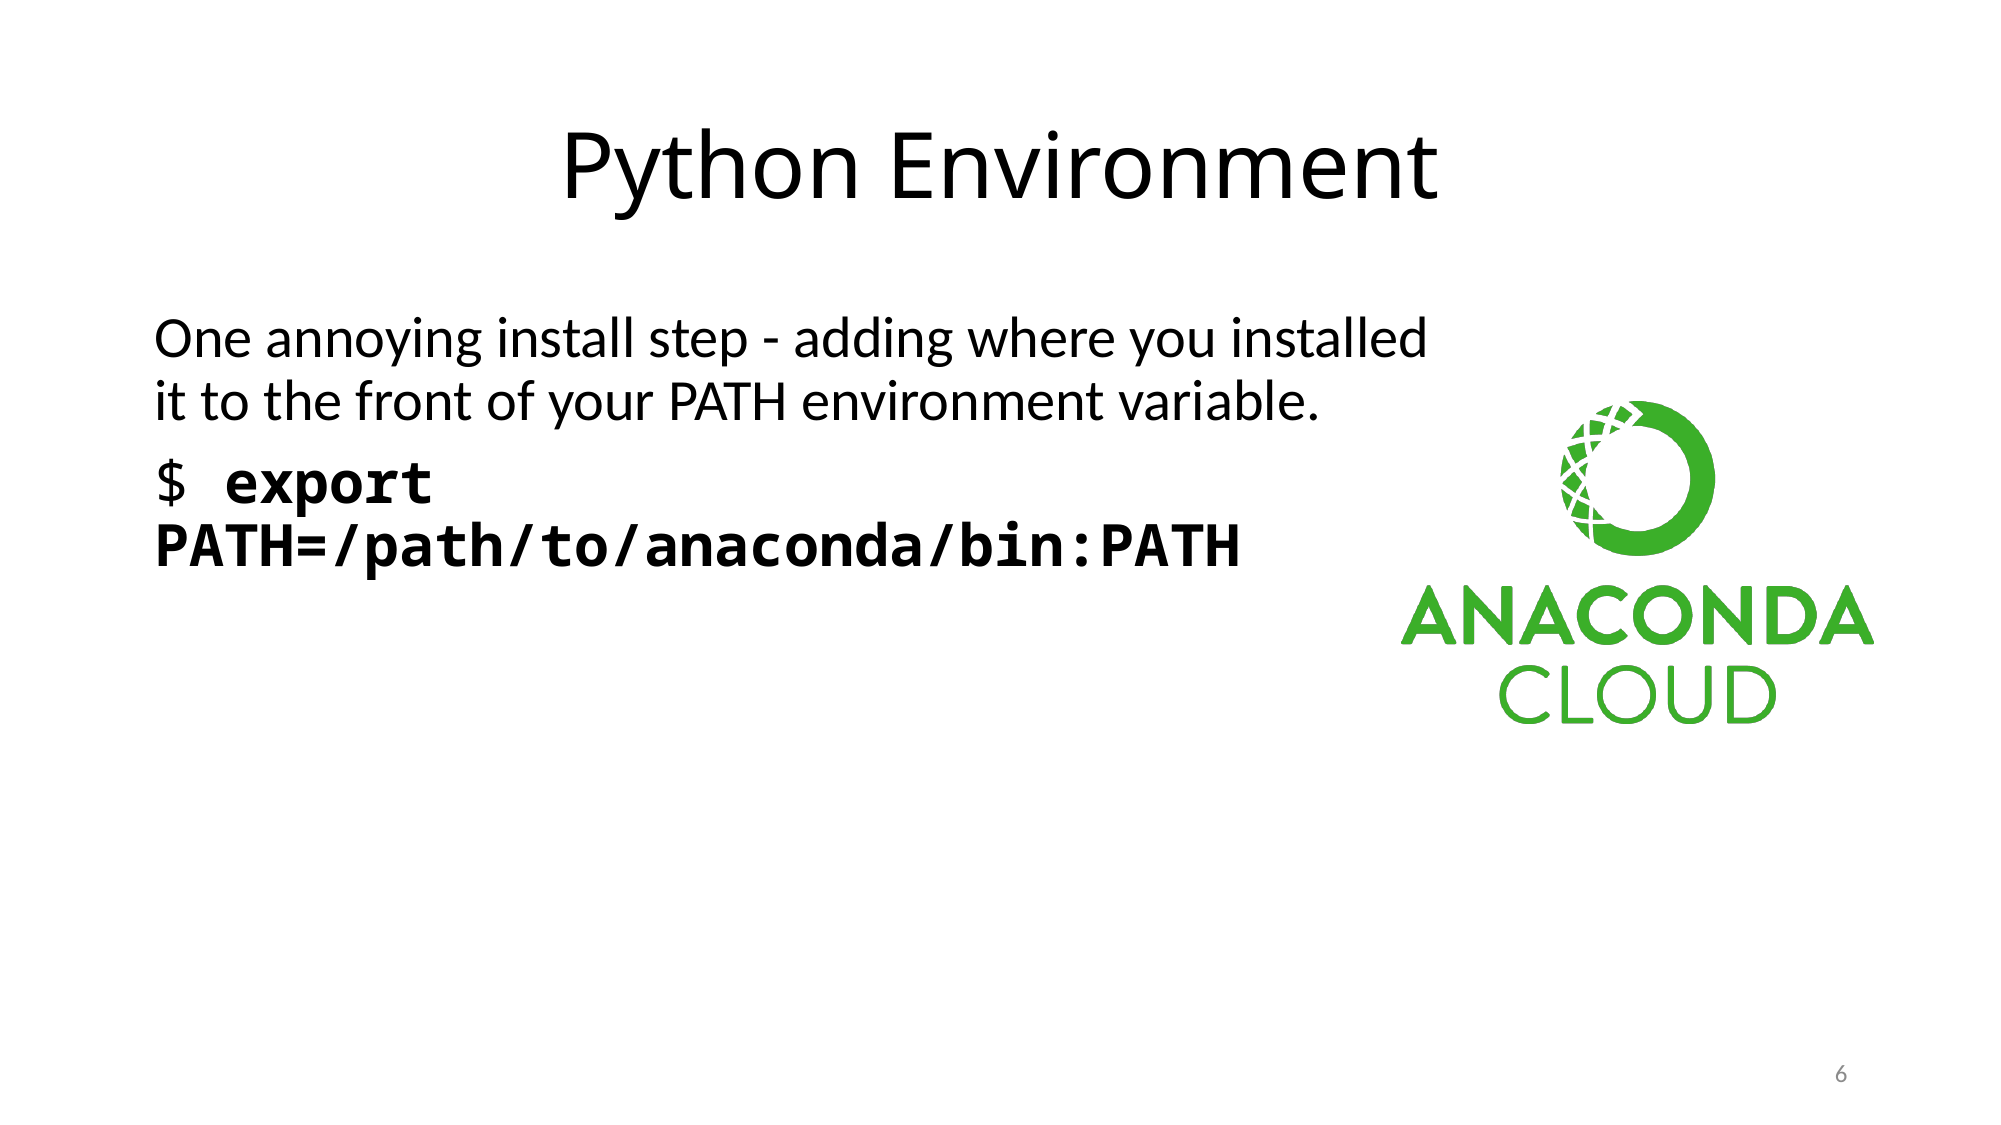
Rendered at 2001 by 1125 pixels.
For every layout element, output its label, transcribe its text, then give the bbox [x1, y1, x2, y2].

list One annoying install step - adding where you installed it to the front of your PATH environment variable. $ export PATH=/path/to/anaconda/bin:PATH [137, 299, 1476, 974]
slide_number 6 [1412, 1042, 1863, 1103]
picture [1401, 401, 1874, 724]
title Python Environment [137, 59, 1863, 278]
